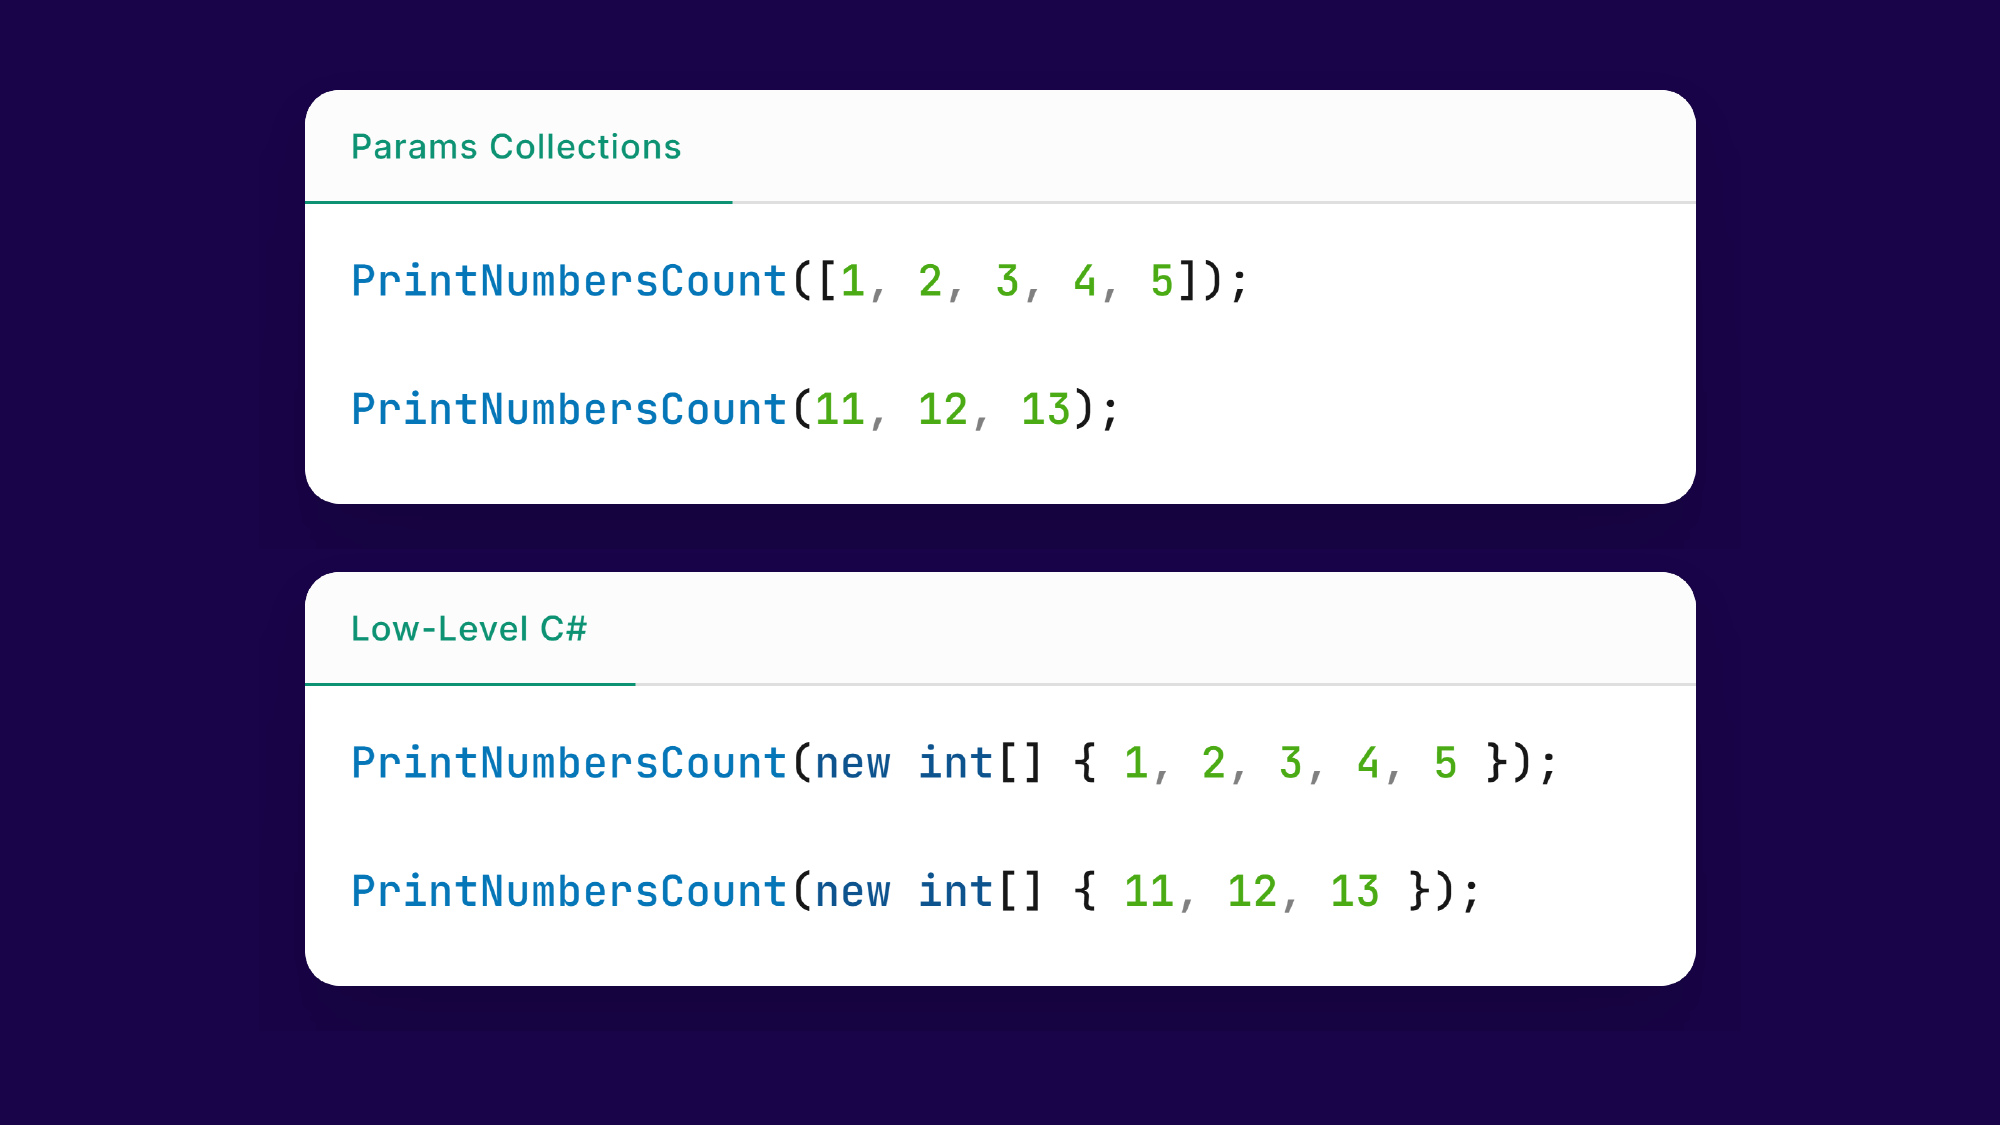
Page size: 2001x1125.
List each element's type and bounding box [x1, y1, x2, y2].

picture [259, 44, 1741, 1031]
